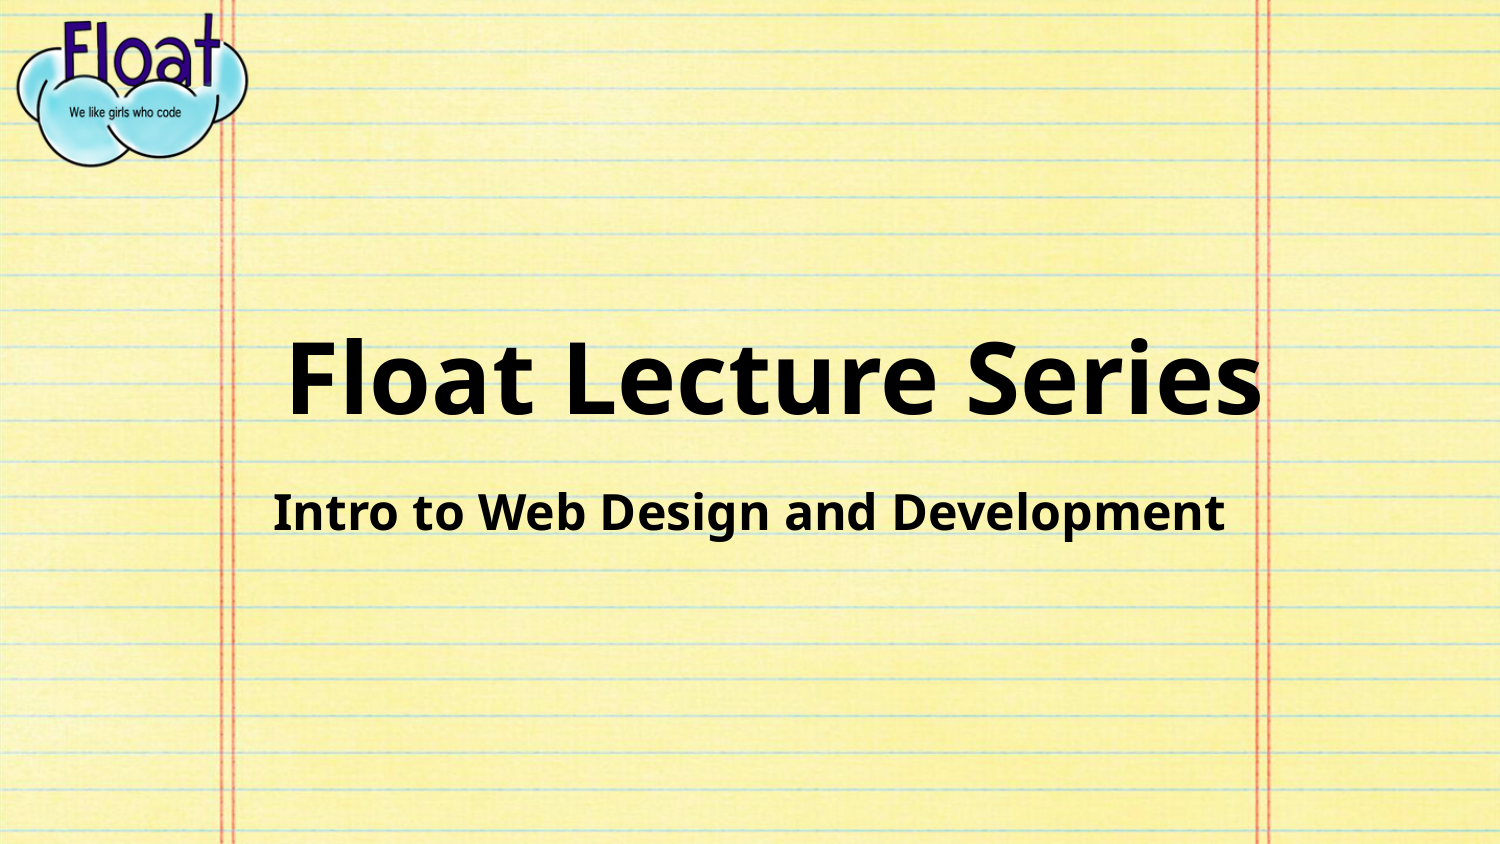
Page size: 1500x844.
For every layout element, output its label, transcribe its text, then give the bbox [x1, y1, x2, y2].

title Float Lecture Series [112, 259, 1388, 450]
subtitle Intro to Web Design and Development [112, 465, 1388, 595]
picture [0, 0, 1500, 844]
